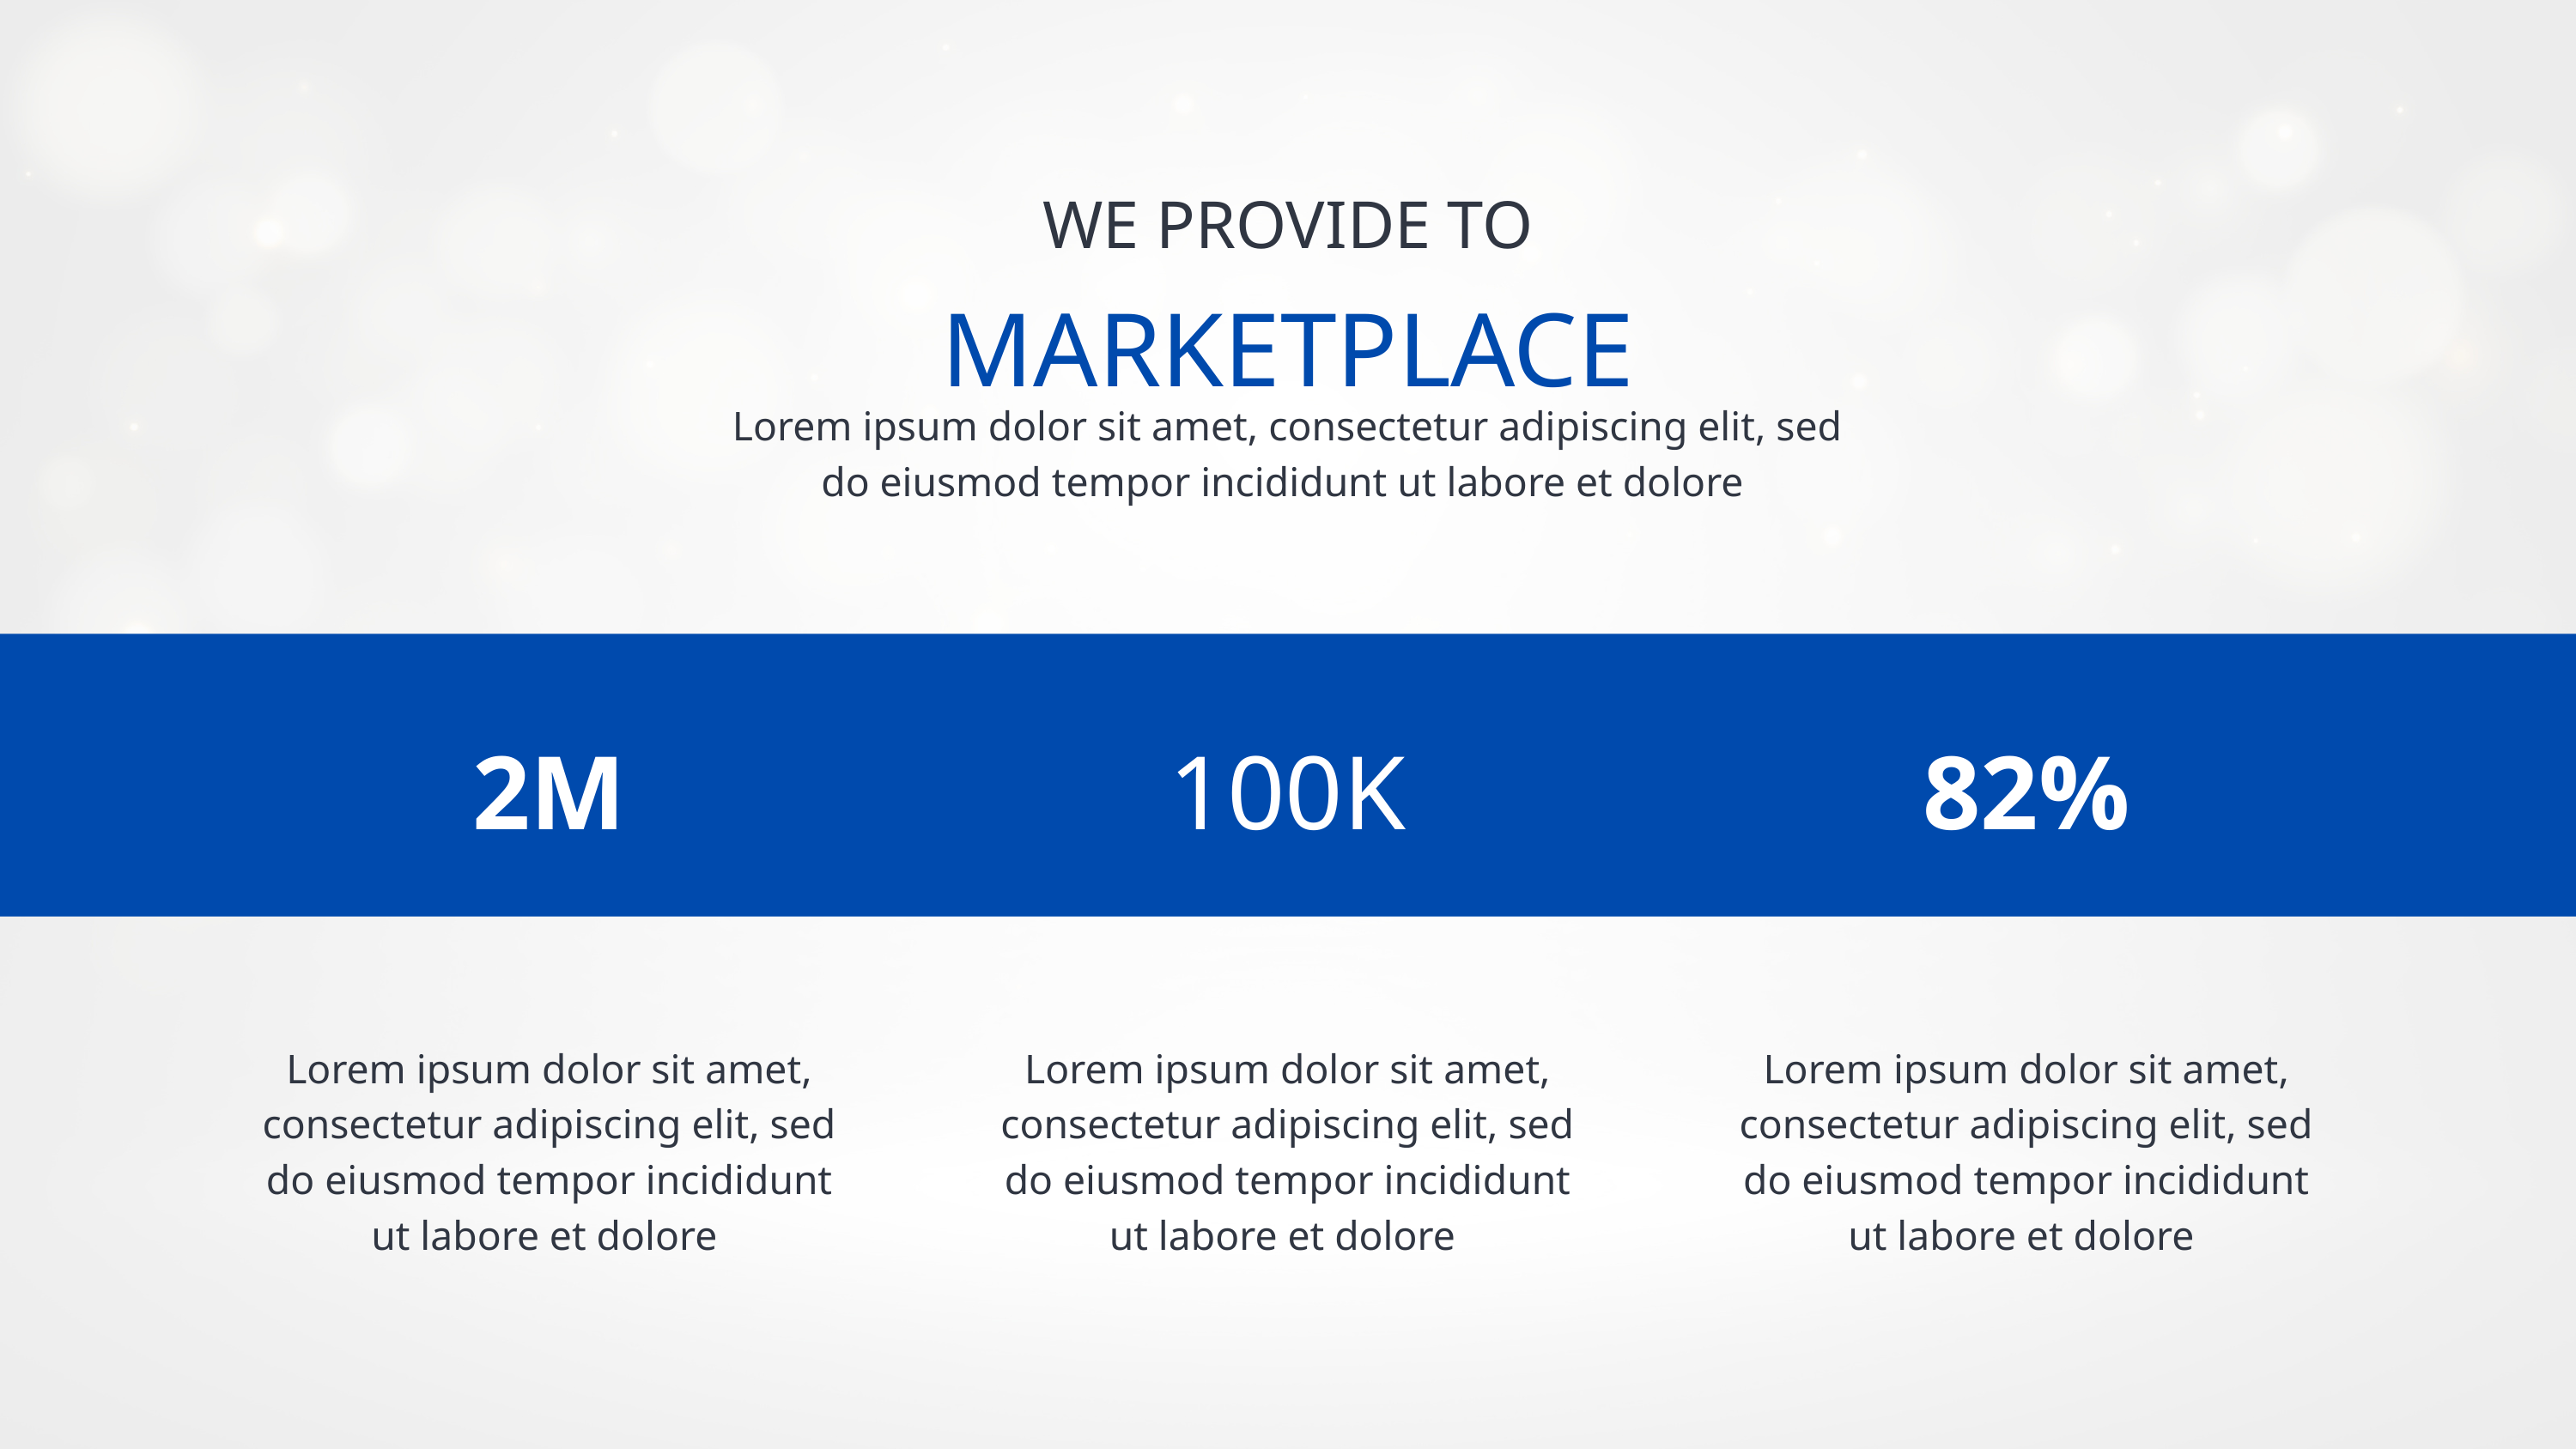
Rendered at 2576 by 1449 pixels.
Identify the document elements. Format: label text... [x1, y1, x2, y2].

text_box Lorem ipsum dolor sit amet, consectetur adipiscing elit, sed do eiusmod tempor incididunt ut labore et dolore [1727, 1035, 2326, 1258]
text_box [0, 0, 2576, 631]
text_box Lorem ipsum dolor sit amet, consectetur adipiscing elit, sed do eiusmod tempor incididunt ut labore et dolore [714, 393, 1862, 505]
text_box Lorem ipsum dolor sit amet, consectetur adipiscing elit, sed do eiusmod tempor incididunt ut labore et dolore [988, 1035, 1588, 1258]
text_box [0, 926, 2576, 1449]
text_box Lorem ipsum dolor sit amet, consectetur adipiscing elit, sed do eiusmod tempor incididunt ut labore et dolore [250, 1035, 849, 1258]
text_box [0, 634, 2576, 917]
text_box WE PROVIDE TO [874, 170, 1702, 262]
text_box MARKETPLACE [811, 265, 1765, 393]
